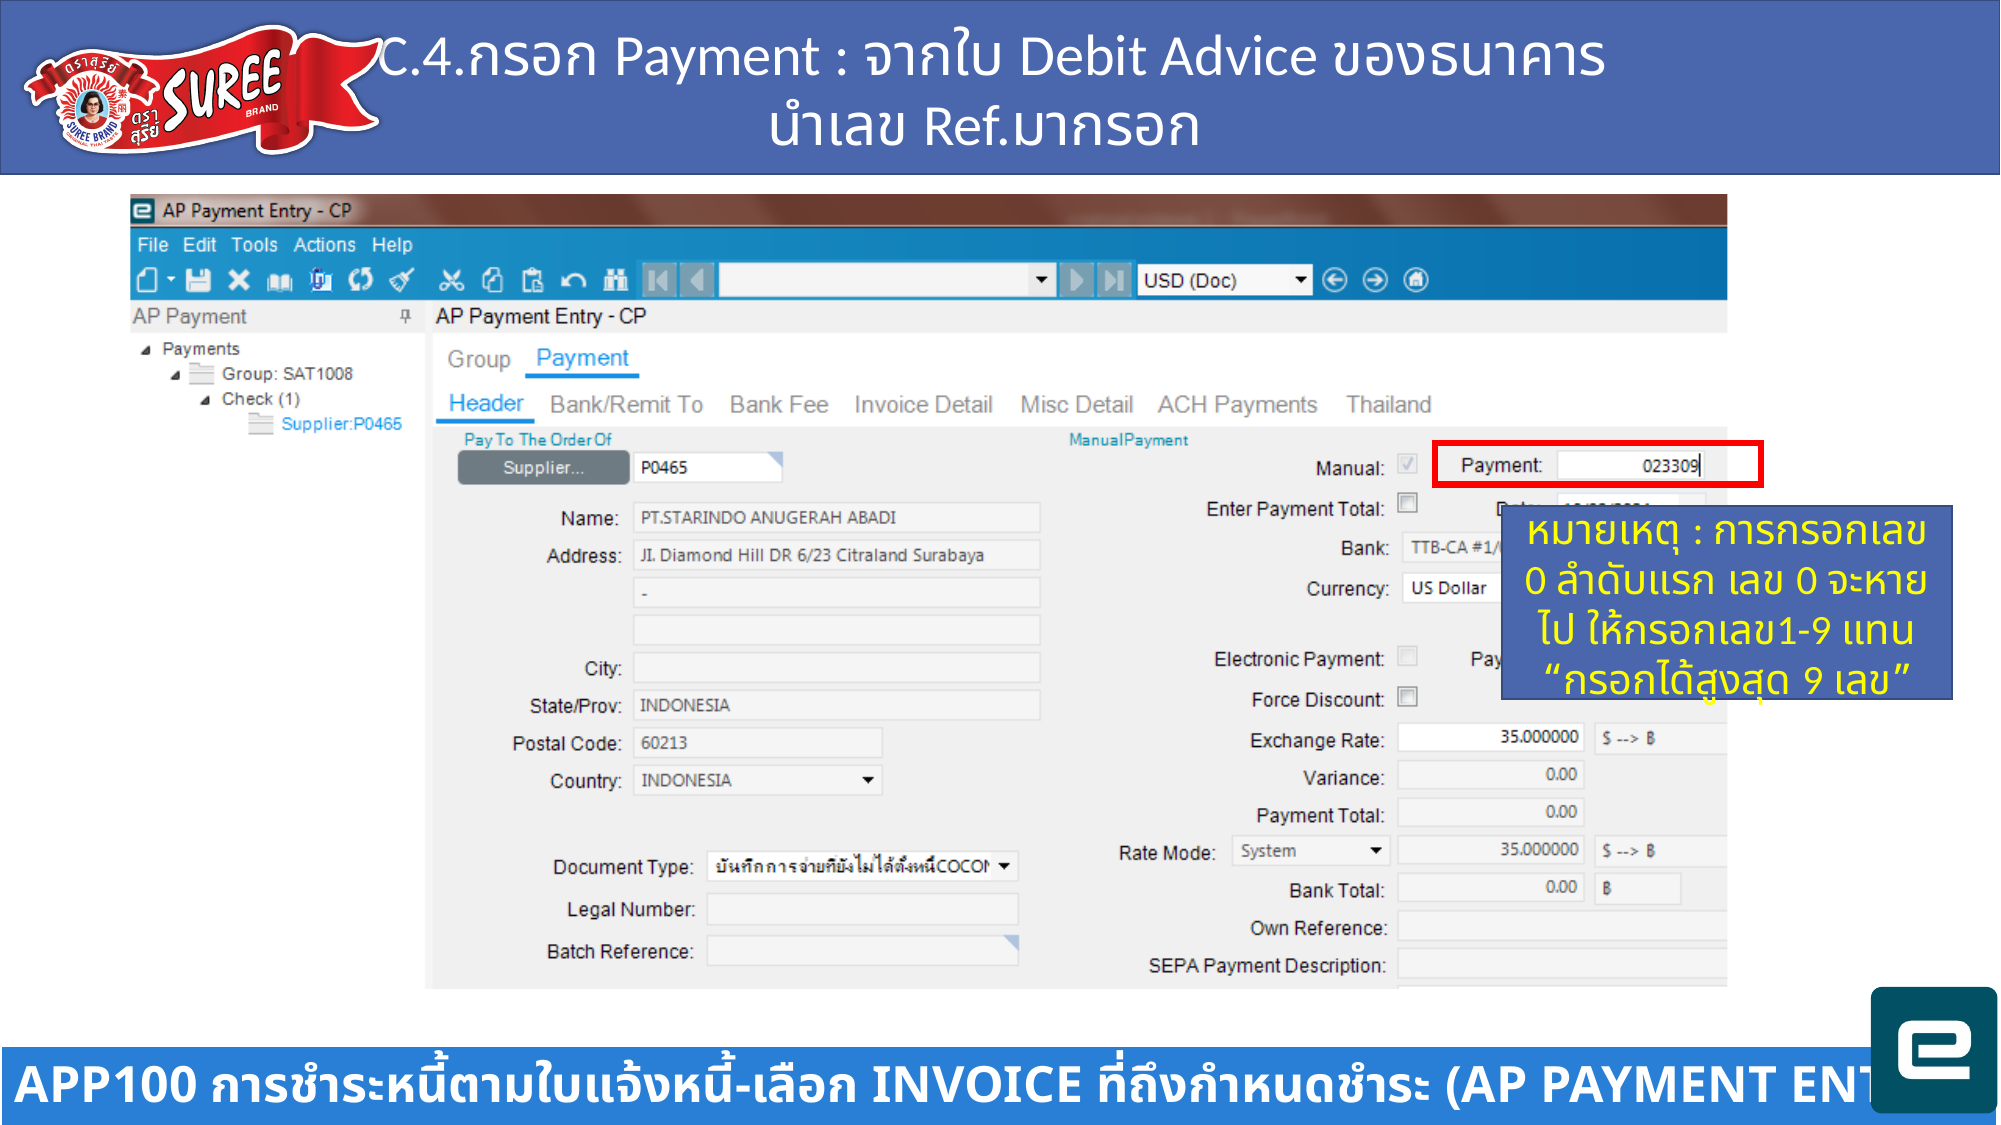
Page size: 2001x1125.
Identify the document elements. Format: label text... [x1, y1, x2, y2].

picture [1897, 1019, 1972, 1082]
text_box หมายเหตุ : การกรอกเลข 0 ลำดับแรก เลข 0 จะหายไป ให้กรอกเลข1-9 แทน “กรอกได้สูงสุด 9 เลข” [1728, 505, 1953, 700]
text_box [1728, 442, 1762, 486]
picture [130, 194, 1728, 989]
picture [133, 203, 151, 218]
text_box C.4.กรอก Payment : จากใบ Debit Advice ของธนาคาร นำเลข Ref.มากรอก [0, 0, 2000, 175]
picture [0, 6, 415, 165]
